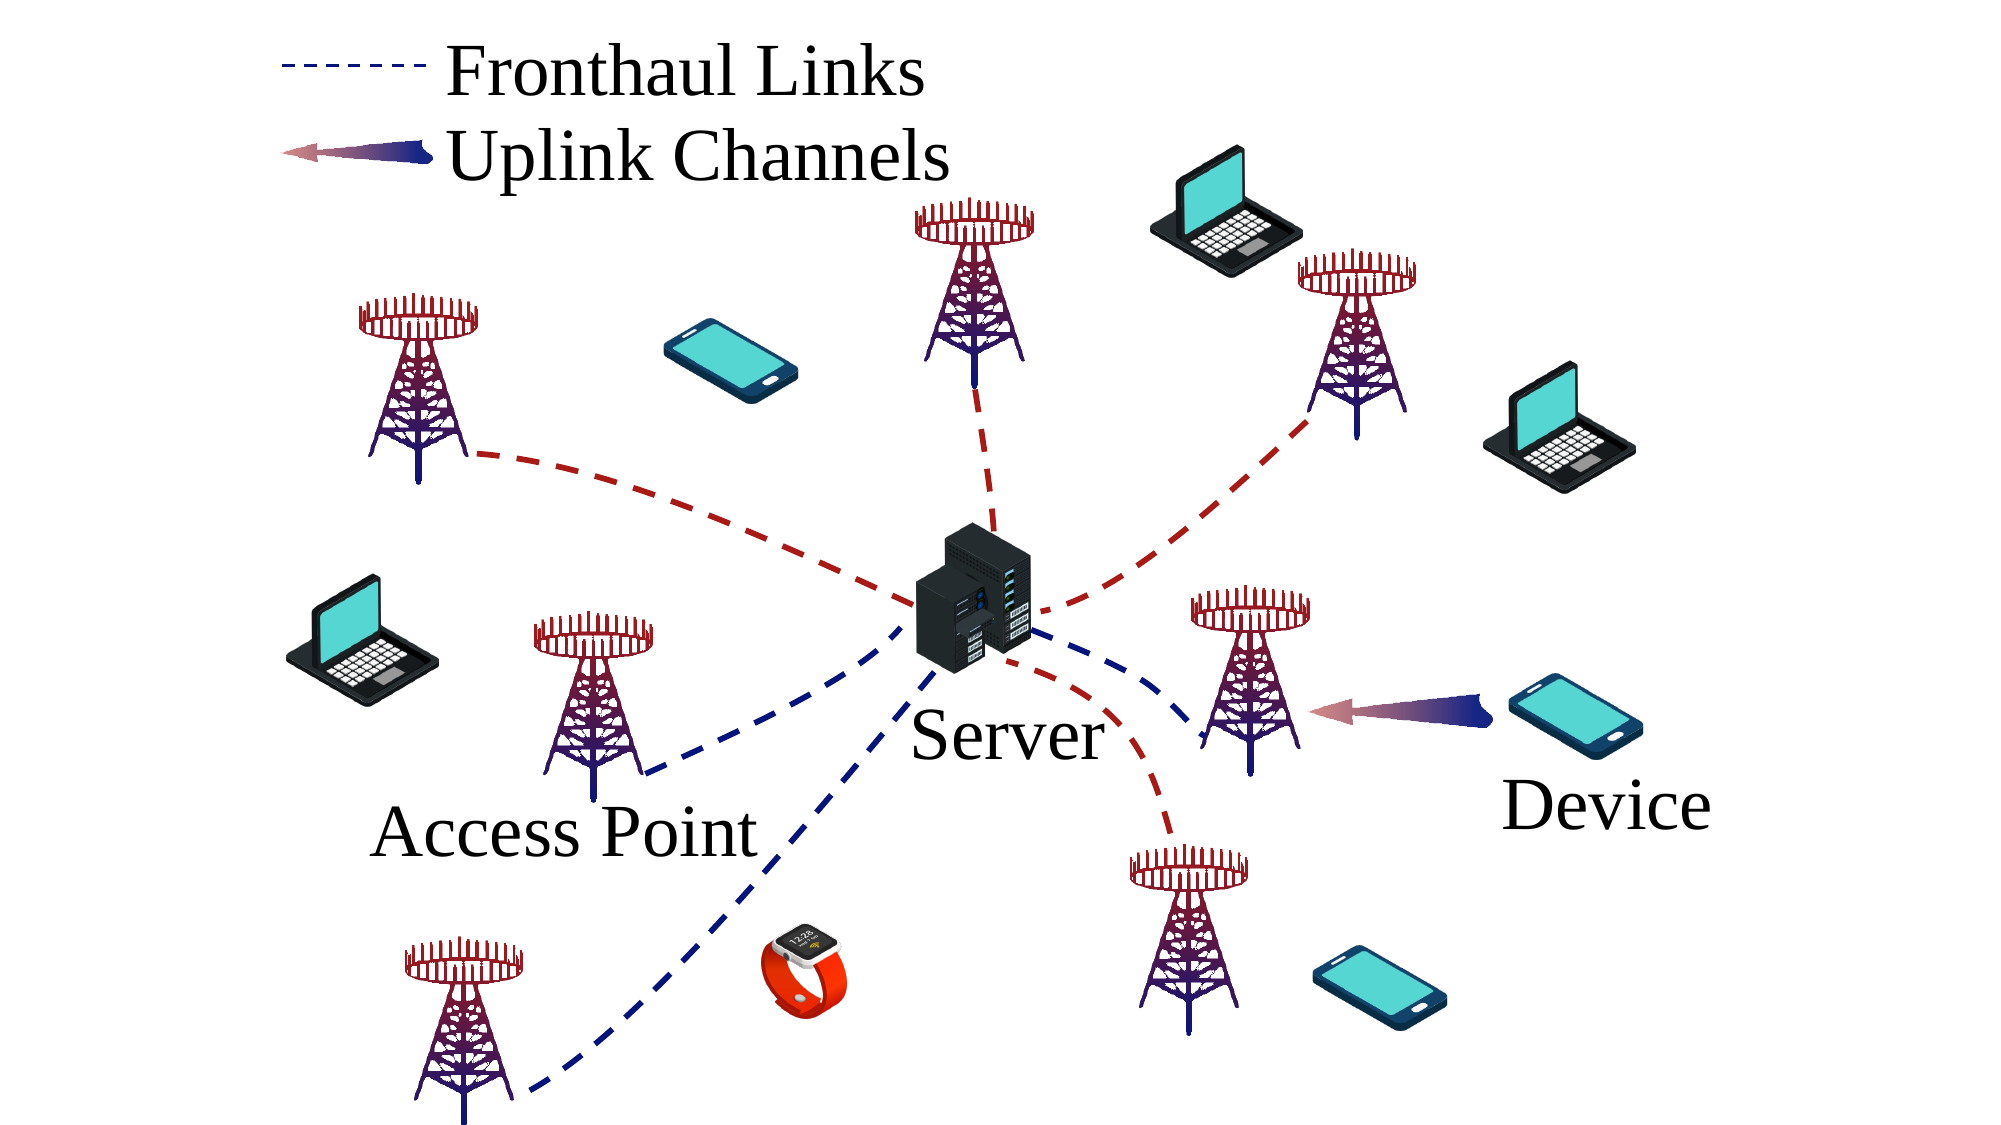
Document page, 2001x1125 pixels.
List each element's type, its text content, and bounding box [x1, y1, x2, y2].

picture [1156, 557, 1338, 801]
text_box Server [893, 677, 1122, 782]
picture [499, 584, 681, 827]
picture [1150, 144, 1445, 465]
picture [1483, 360, 1636, 494]
picture [324, 265, 506, 509]
picture [916, 522, 1031, 674]
picture [369, 909, 551, 1125]
text_box [1018, 668, 1054, 677]
picture [1094, 816, 1276, 1060]
text_box Device [1482, 747, 1733, 853]
text_box Access Point [267, 774, 861, 880]
text_box [1031, 628, 1156, 706]
picture [761, 923, 847, 1019]
picture [1507, 673, 1644, 760]
picture [662, 318, 799, 405]
text_box [280, 138, 434, 165]
text_box [834, 713, 893, 774]
text_box [1121, 725, 1167, 816]
text_box Uplink Channels [430, 98, 991, 204]
text_box Fronthaul Links [430, 12, 1053, 118]
picture [880, 170, 1062, 413]
picture [286, 573, 439, 707]
picture [1311, 945, 1448, 1031]
text_box [551, 880, 758, 1078]
text_box [1338, 692, 1494, 729]
text_box [681, 626, 902, 758]
text_box [978, 413, 995, 522]
text_box [1040, 453, 1262, 612]
text_box [506, 455, 914, 606]
